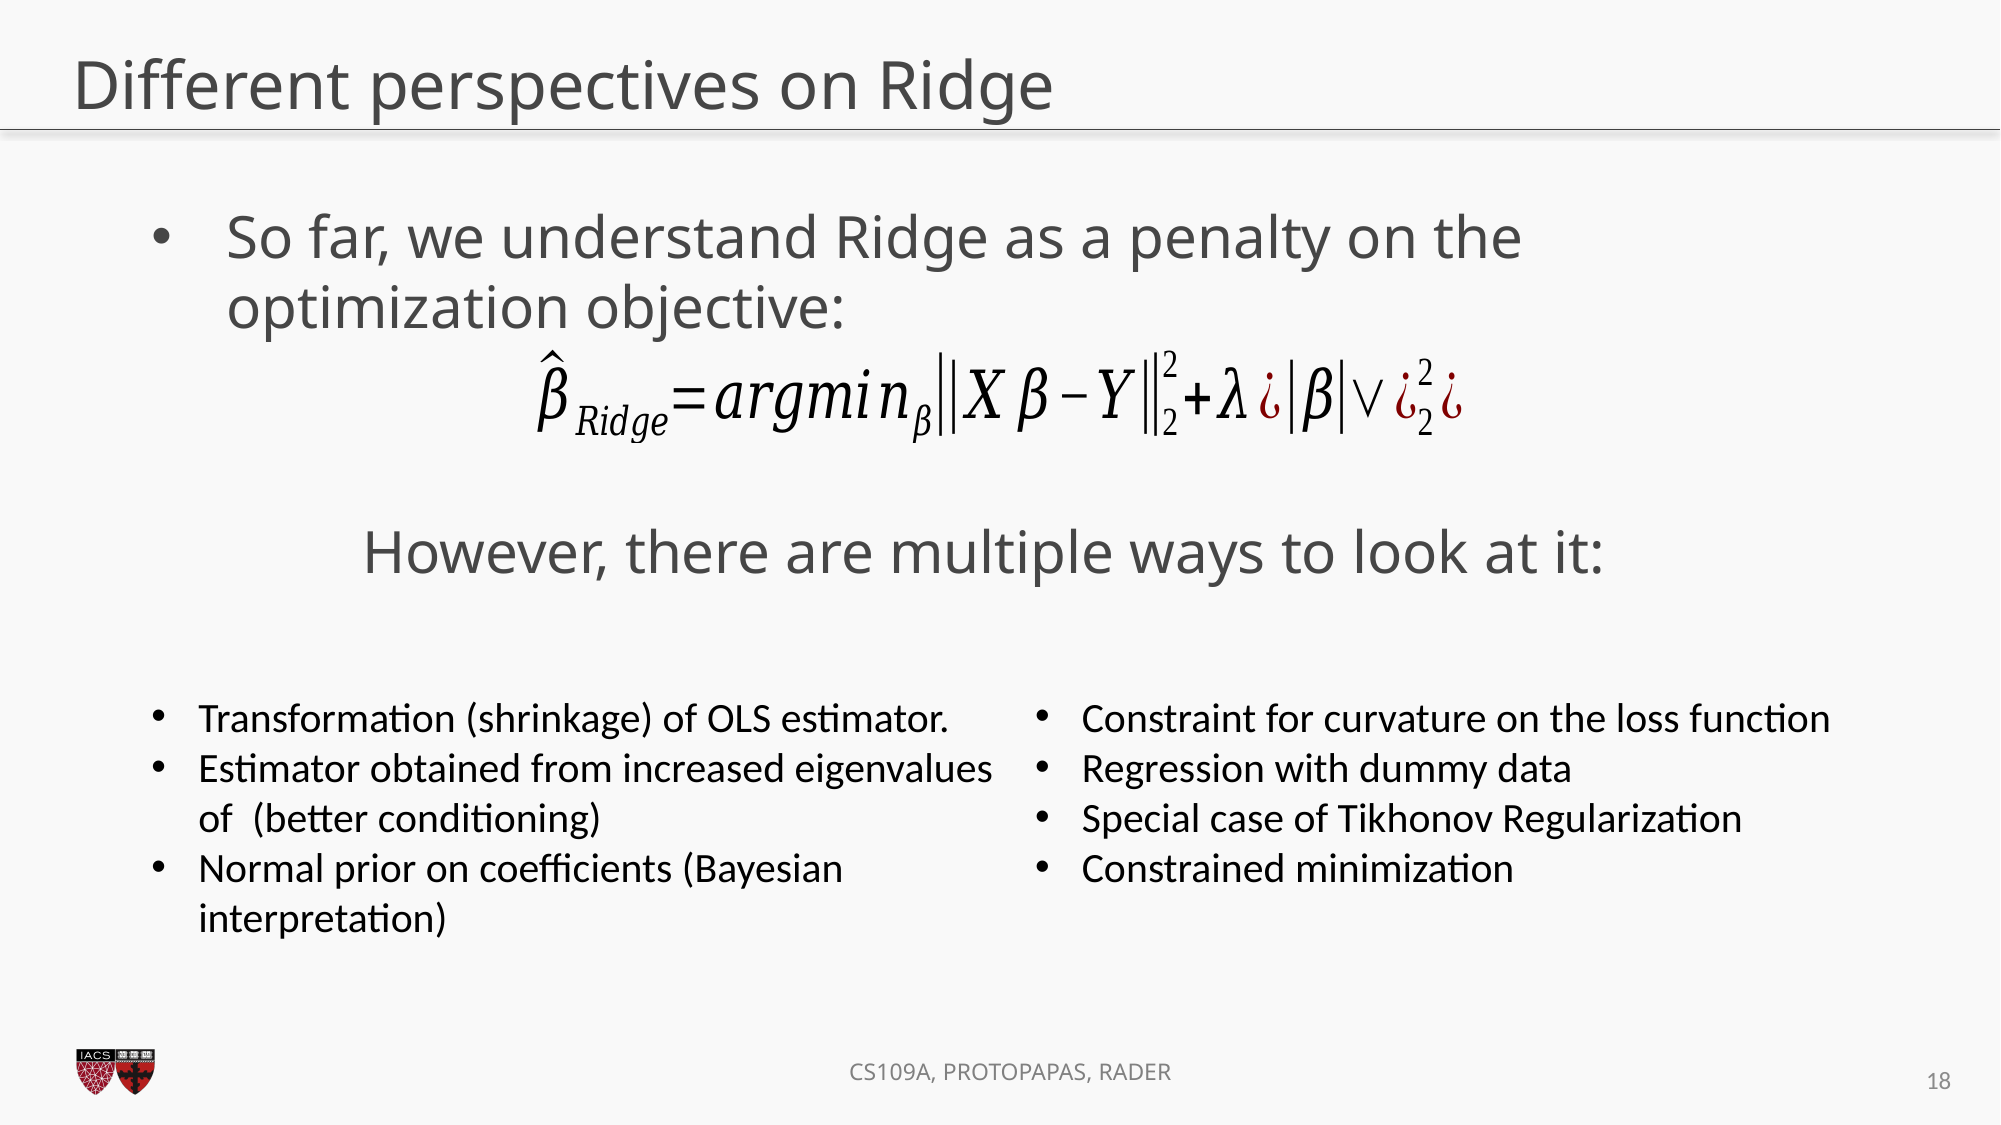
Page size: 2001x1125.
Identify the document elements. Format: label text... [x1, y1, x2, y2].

title Different perspectives on Ridge [57, 35, 1943, 162]
list So far, we understand Ridge as a penalty on the optimization objective: However, there are multiple ways to look at it: [136, 193, 1831, 628]
slide_number 18 [1500, 1050, 1967, 1110]
picture [75, 1049, 155, 1095]
